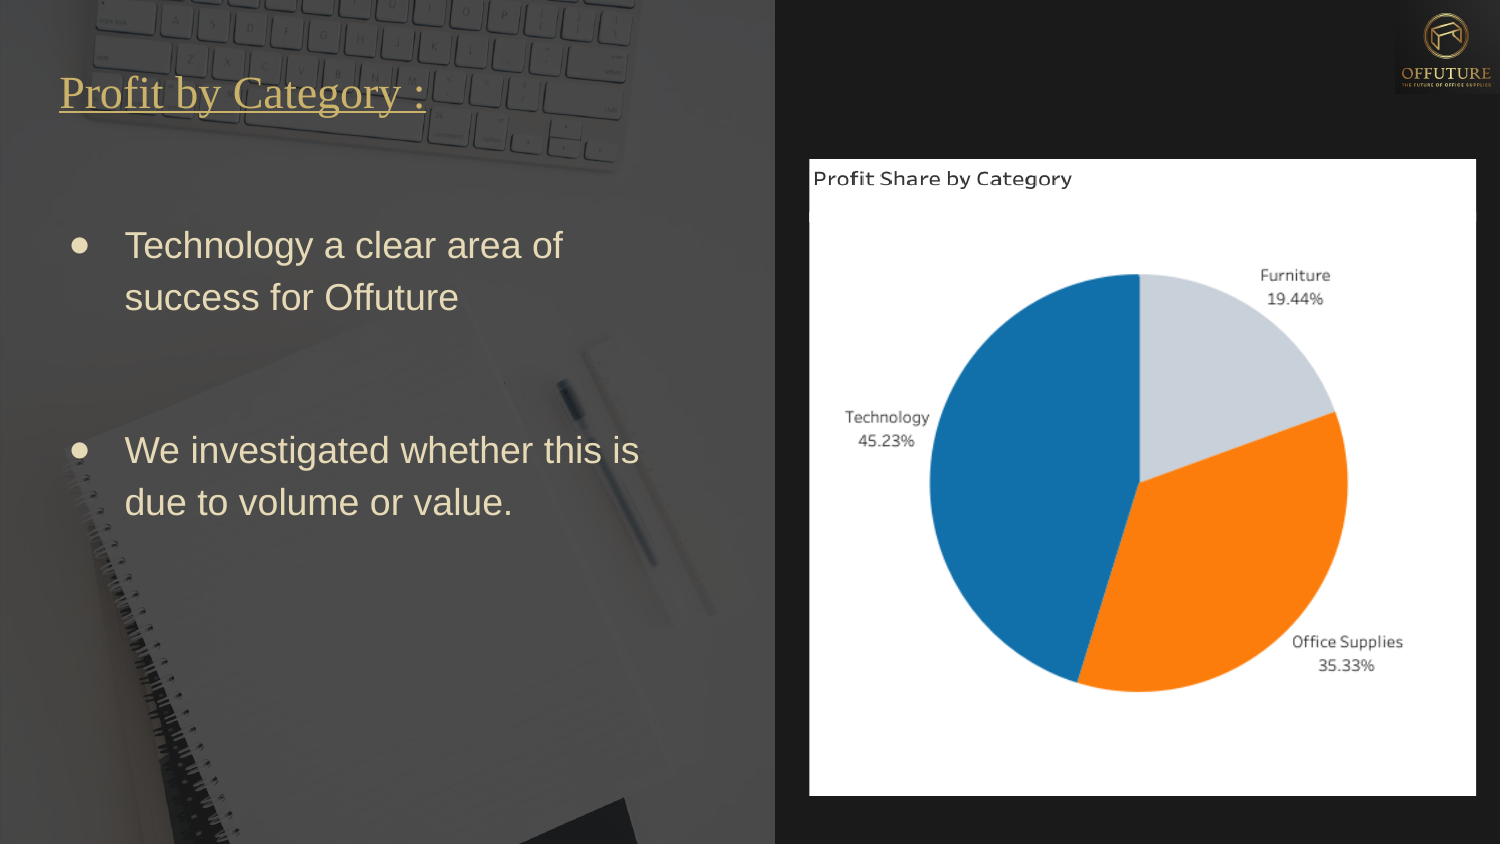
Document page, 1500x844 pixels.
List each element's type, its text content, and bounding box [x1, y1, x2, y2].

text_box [809, 158, 1477, 796]
picture [0, 0, 775, 844]
title Profit by Category : [779, 38, 784, 133]
picture [1395, 0, 1500, 94]
